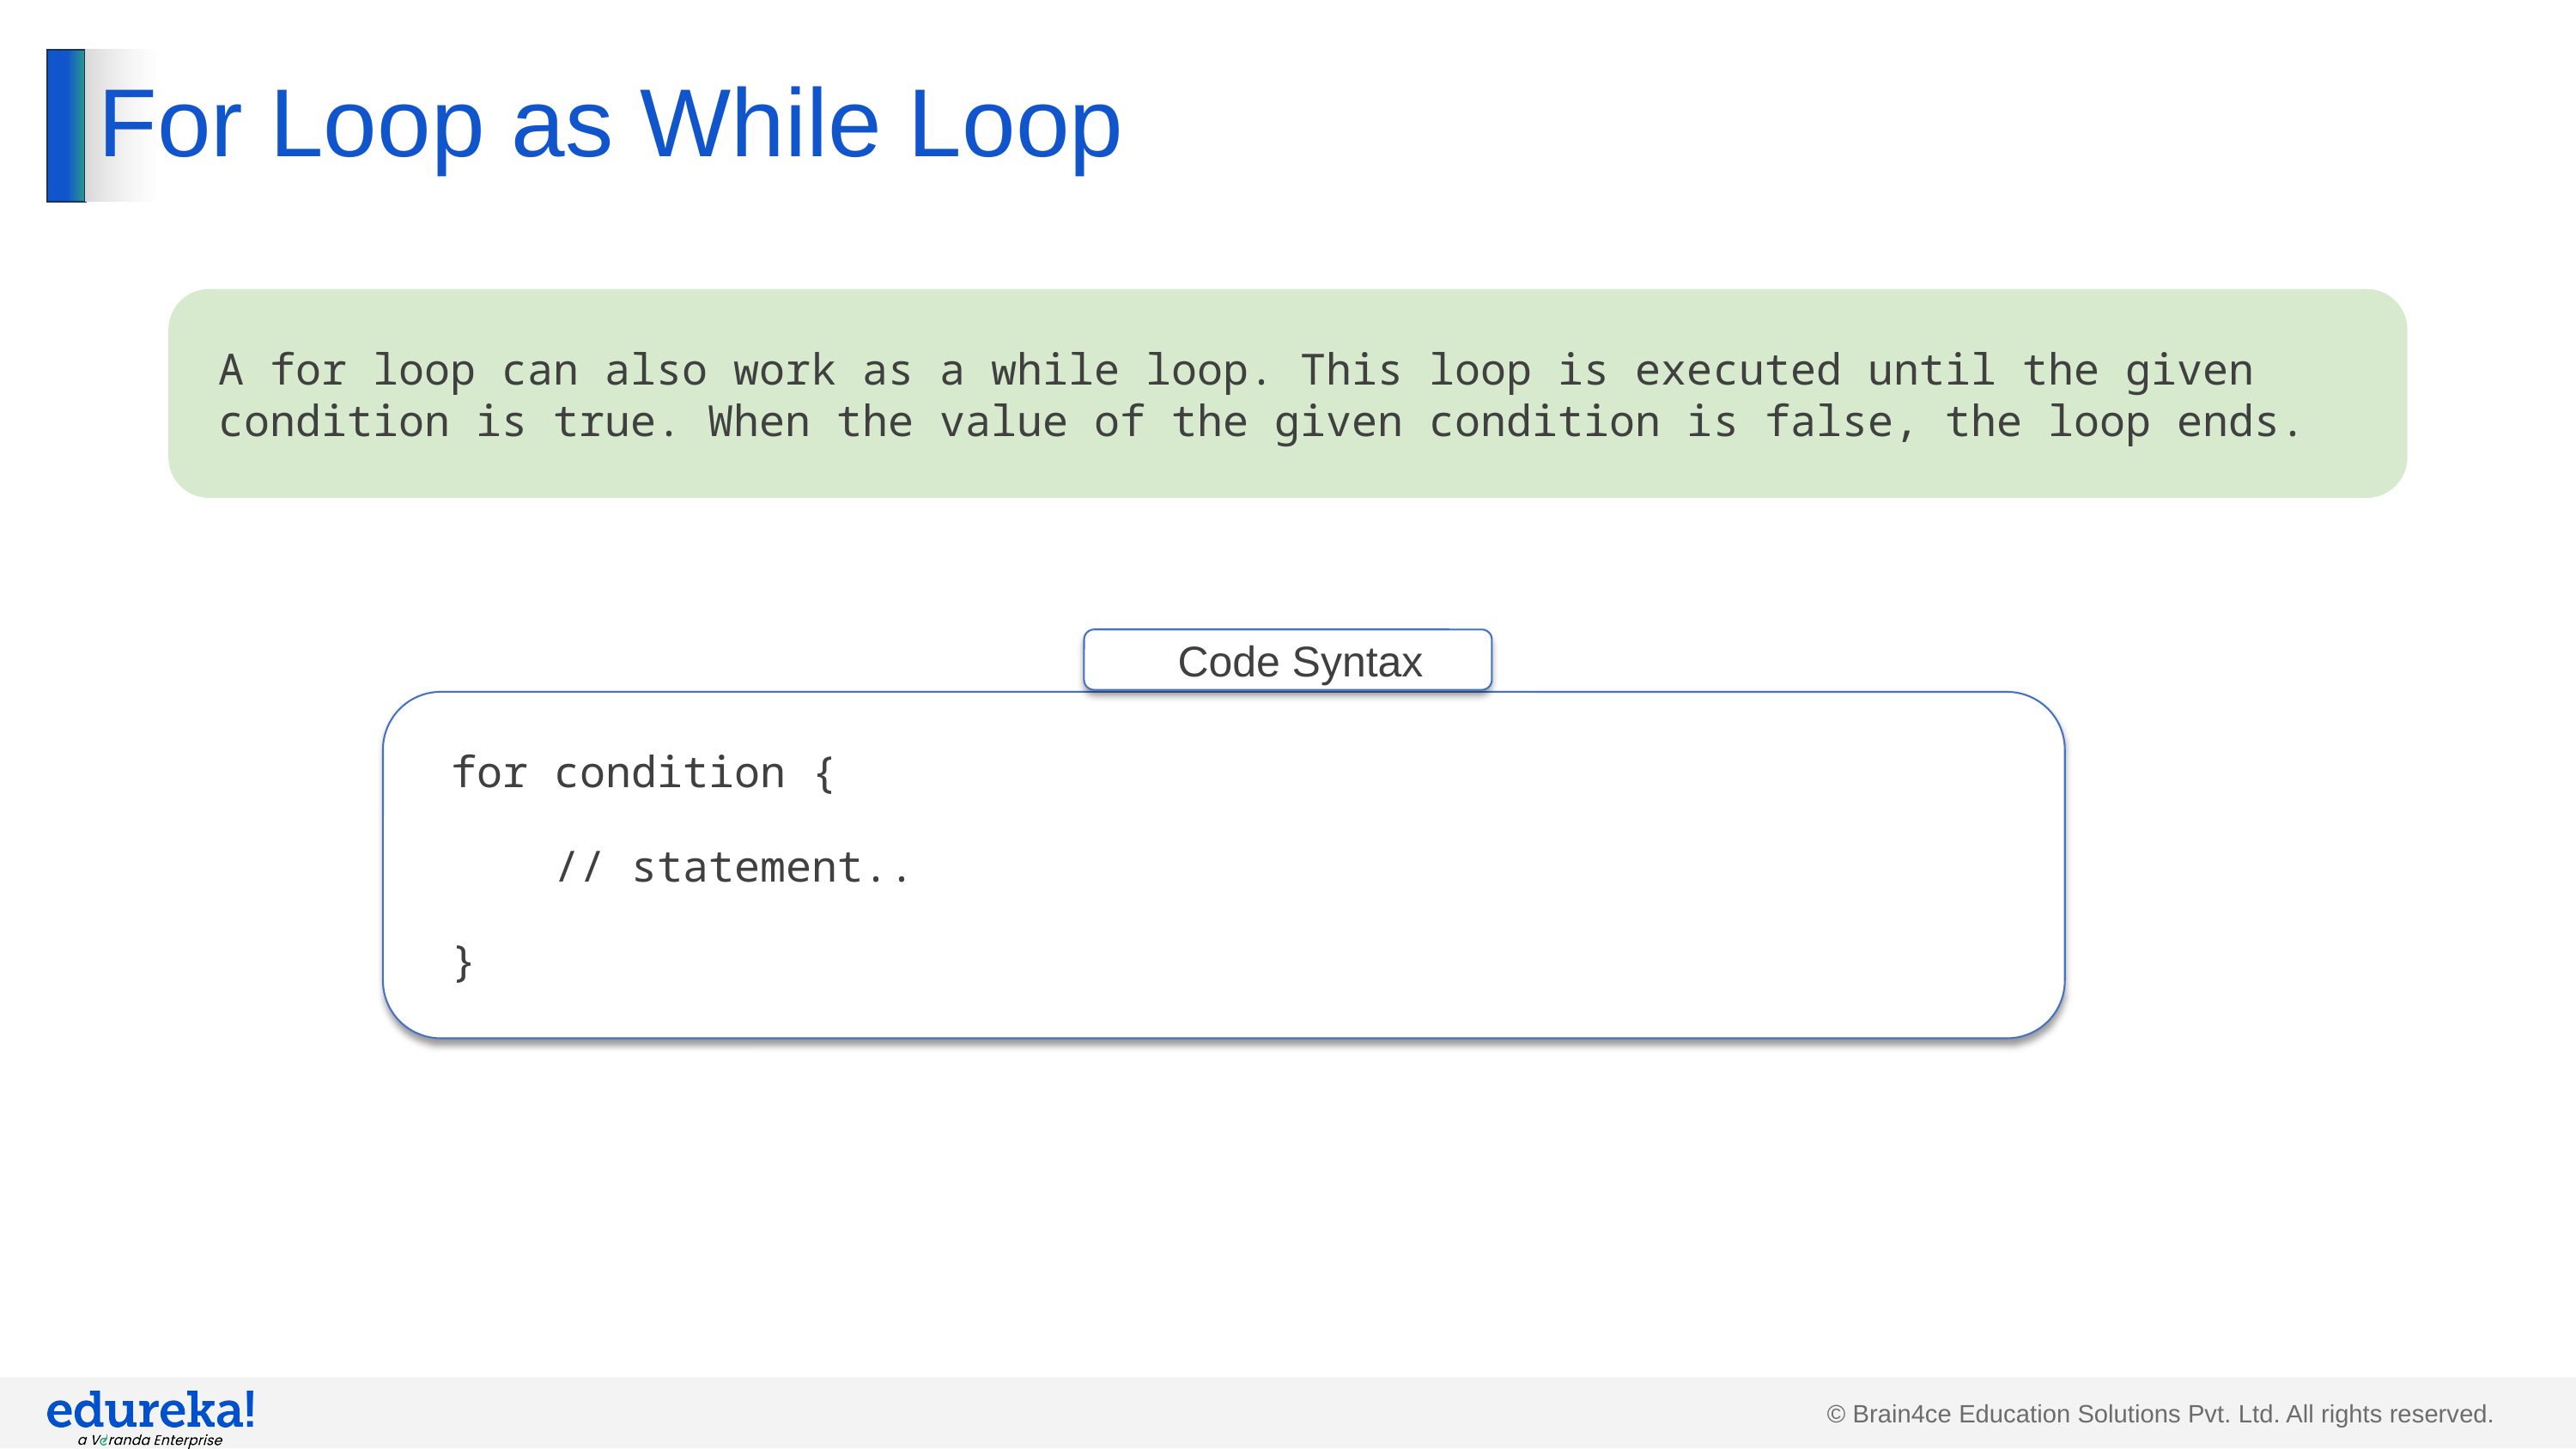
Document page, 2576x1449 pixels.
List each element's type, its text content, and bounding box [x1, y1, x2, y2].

picture [47, 1391, 253, 1449]
text_box A for loop can also work as a while loop. This loop is executed until the given condition is true. When the value of the given condition is false, the loop ends. [168, 288, 2408, 498]
text_box for condition { // statement.. } [382, 691, 2065, 1039]
title For Loop as While Loop [85, 49, 2491, 202]
text_box Code Syntax [1084, 629, 1492, 690]
